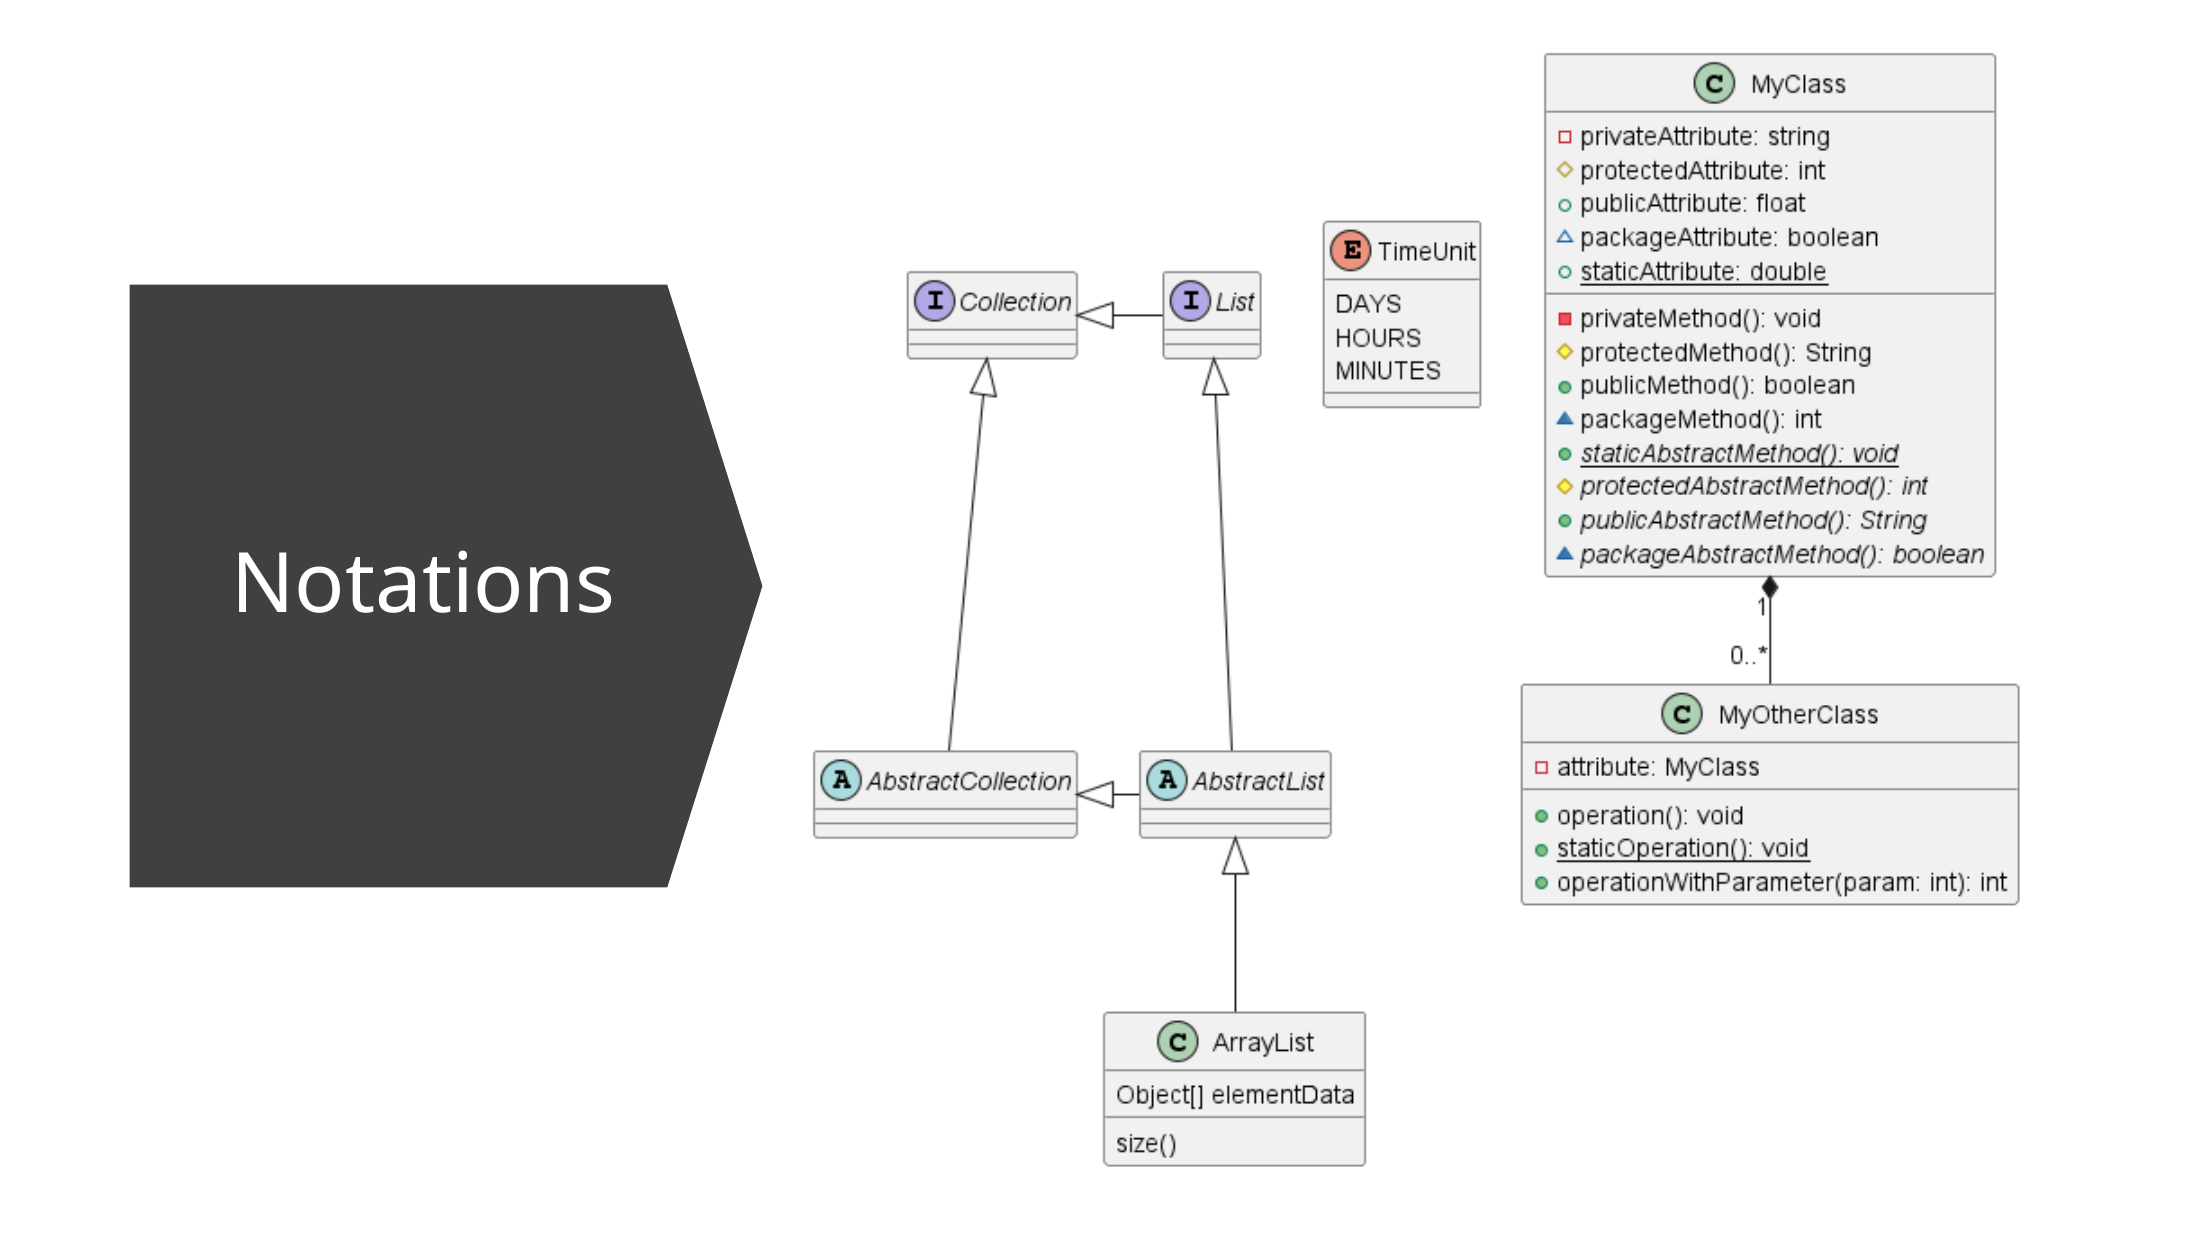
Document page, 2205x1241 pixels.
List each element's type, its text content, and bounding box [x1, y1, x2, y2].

picture [801, 41, 2029, 1176]
title Notations [186, 355, 662, 817]
text_box [128, 283, 764, 889]
